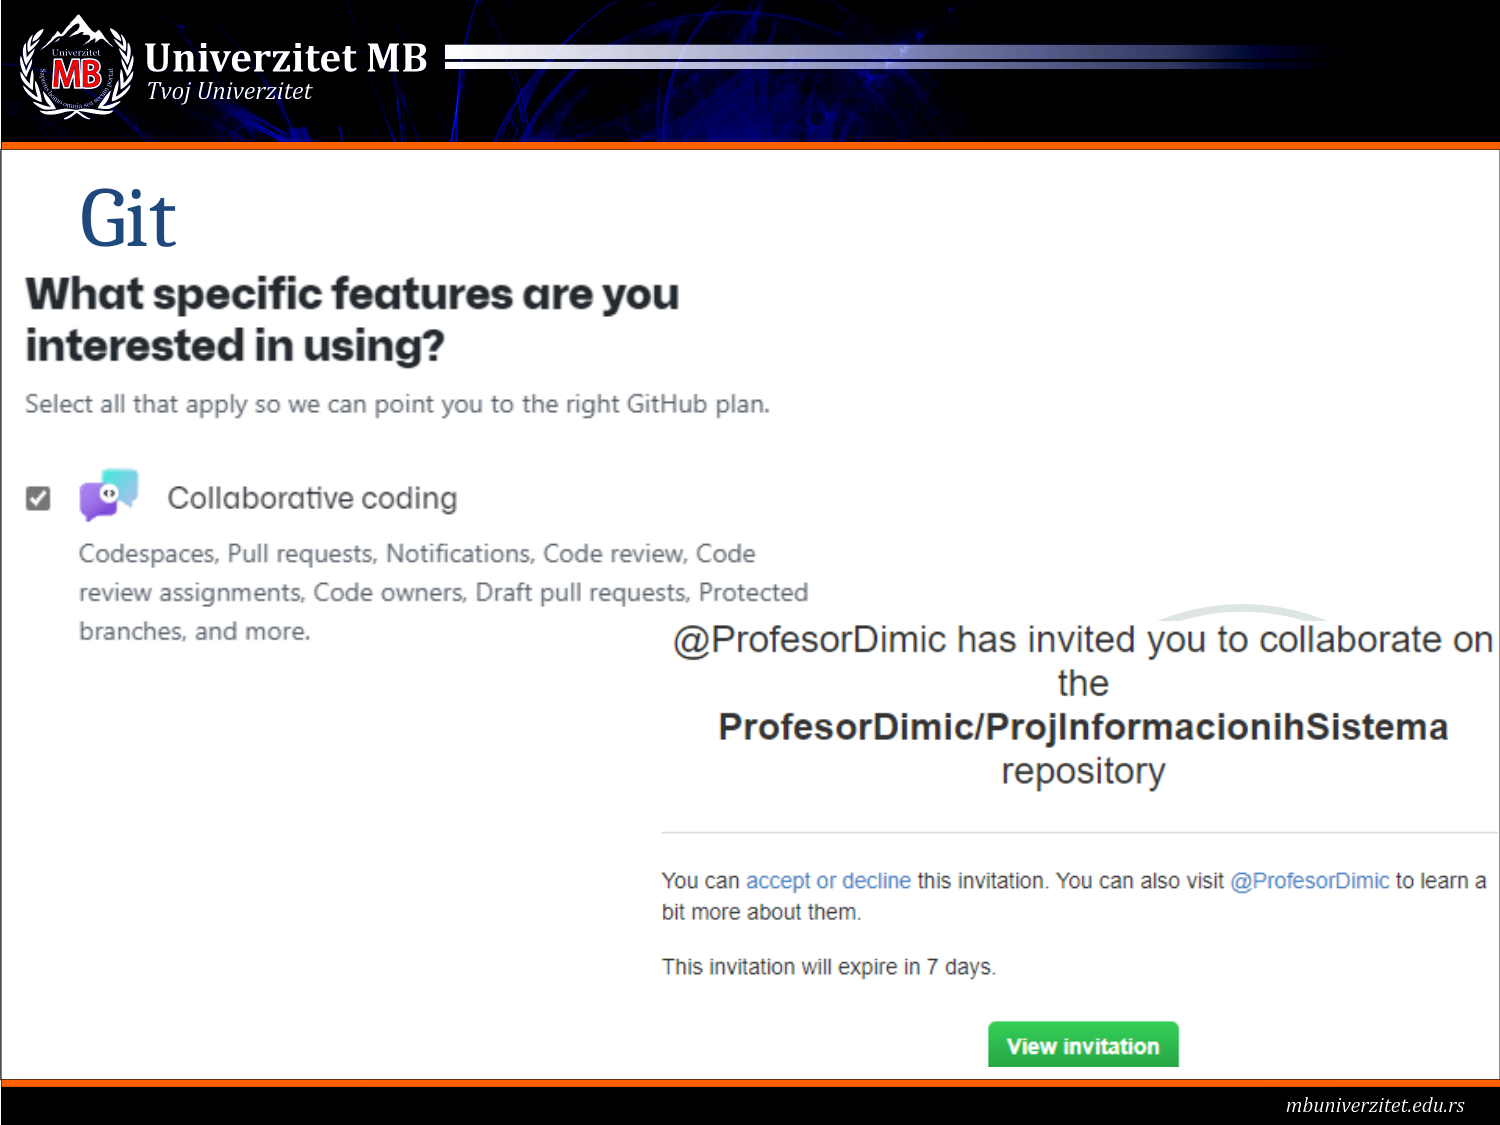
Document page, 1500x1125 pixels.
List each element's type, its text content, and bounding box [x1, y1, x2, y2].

picture [0, 0, 1500, 1125]
title Git [64, 153, 963, 272]
